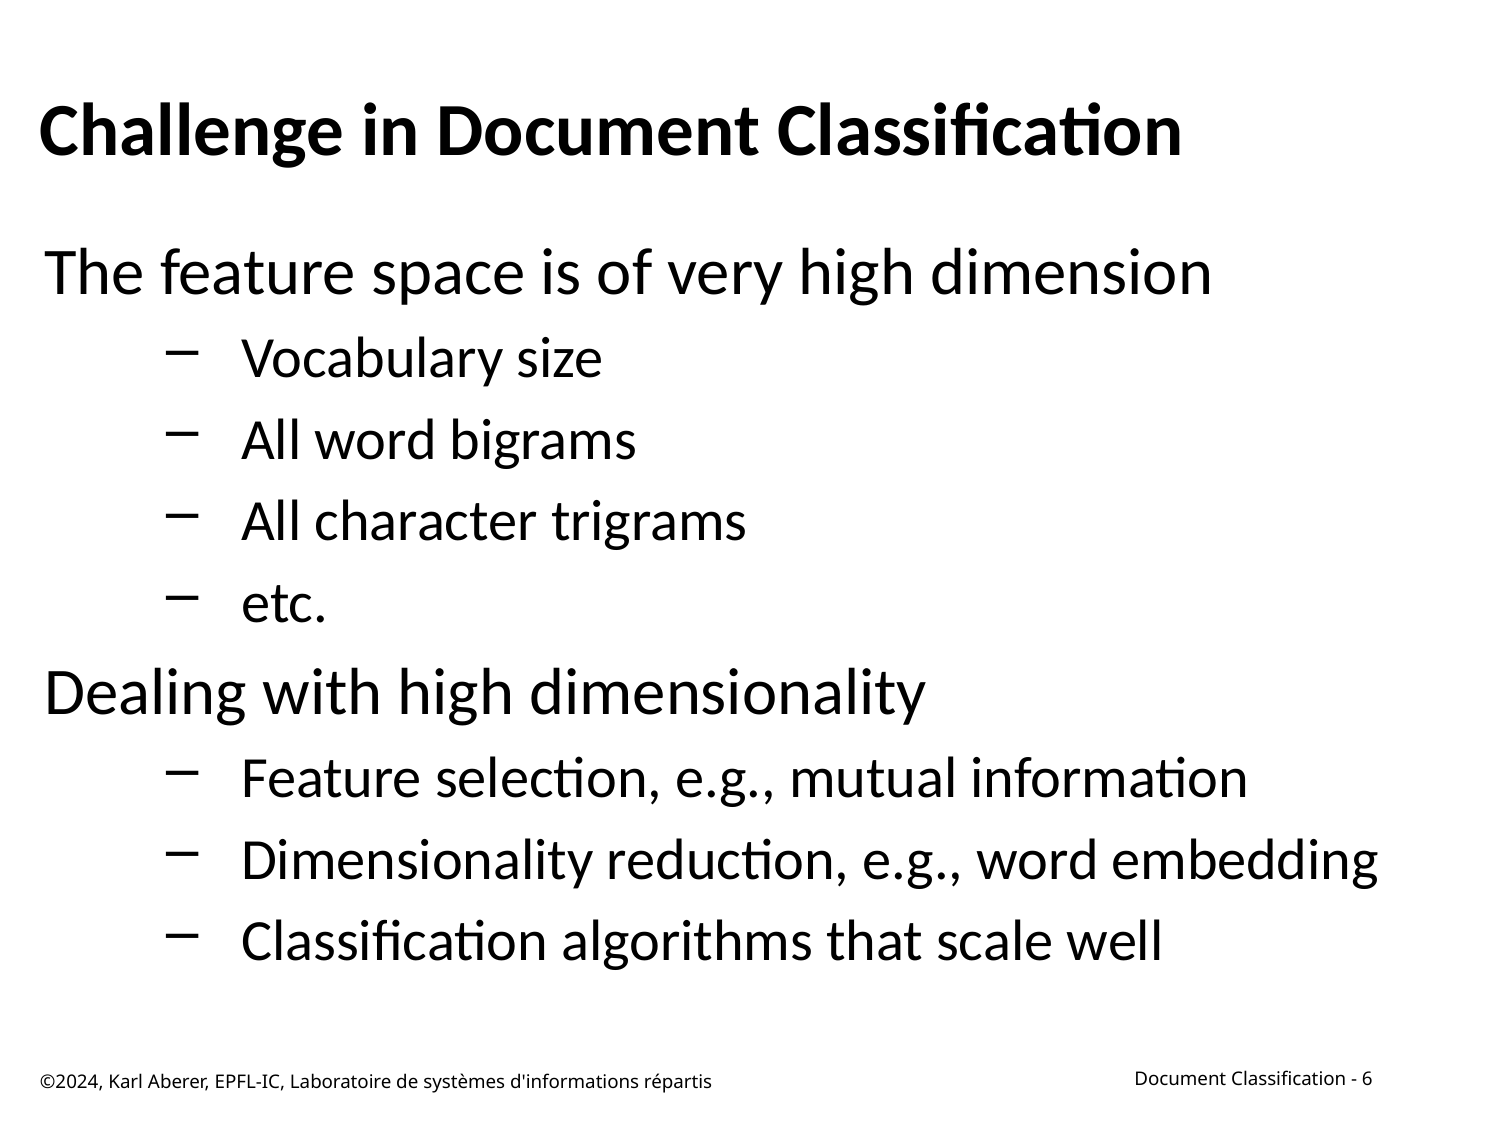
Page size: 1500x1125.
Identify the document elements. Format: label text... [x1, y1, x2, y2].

footer ©2024, Karl Aberer, EPFL-IC, Laboratoire de systèmes d'informations répartis [24, 1062, 988, 1101]
list The feature space is of very high dimension Vocabulary size All word bigrams All character trigrams etc. Dealing with high dimensionality Feature selection, e.g., mutual information Dimensionality reduction, e.g., word embedding Classification algorithms that scale well [29, 219, 1424, 1046]
title Challenge in Document Classification [24, 49, 1388, 201]
